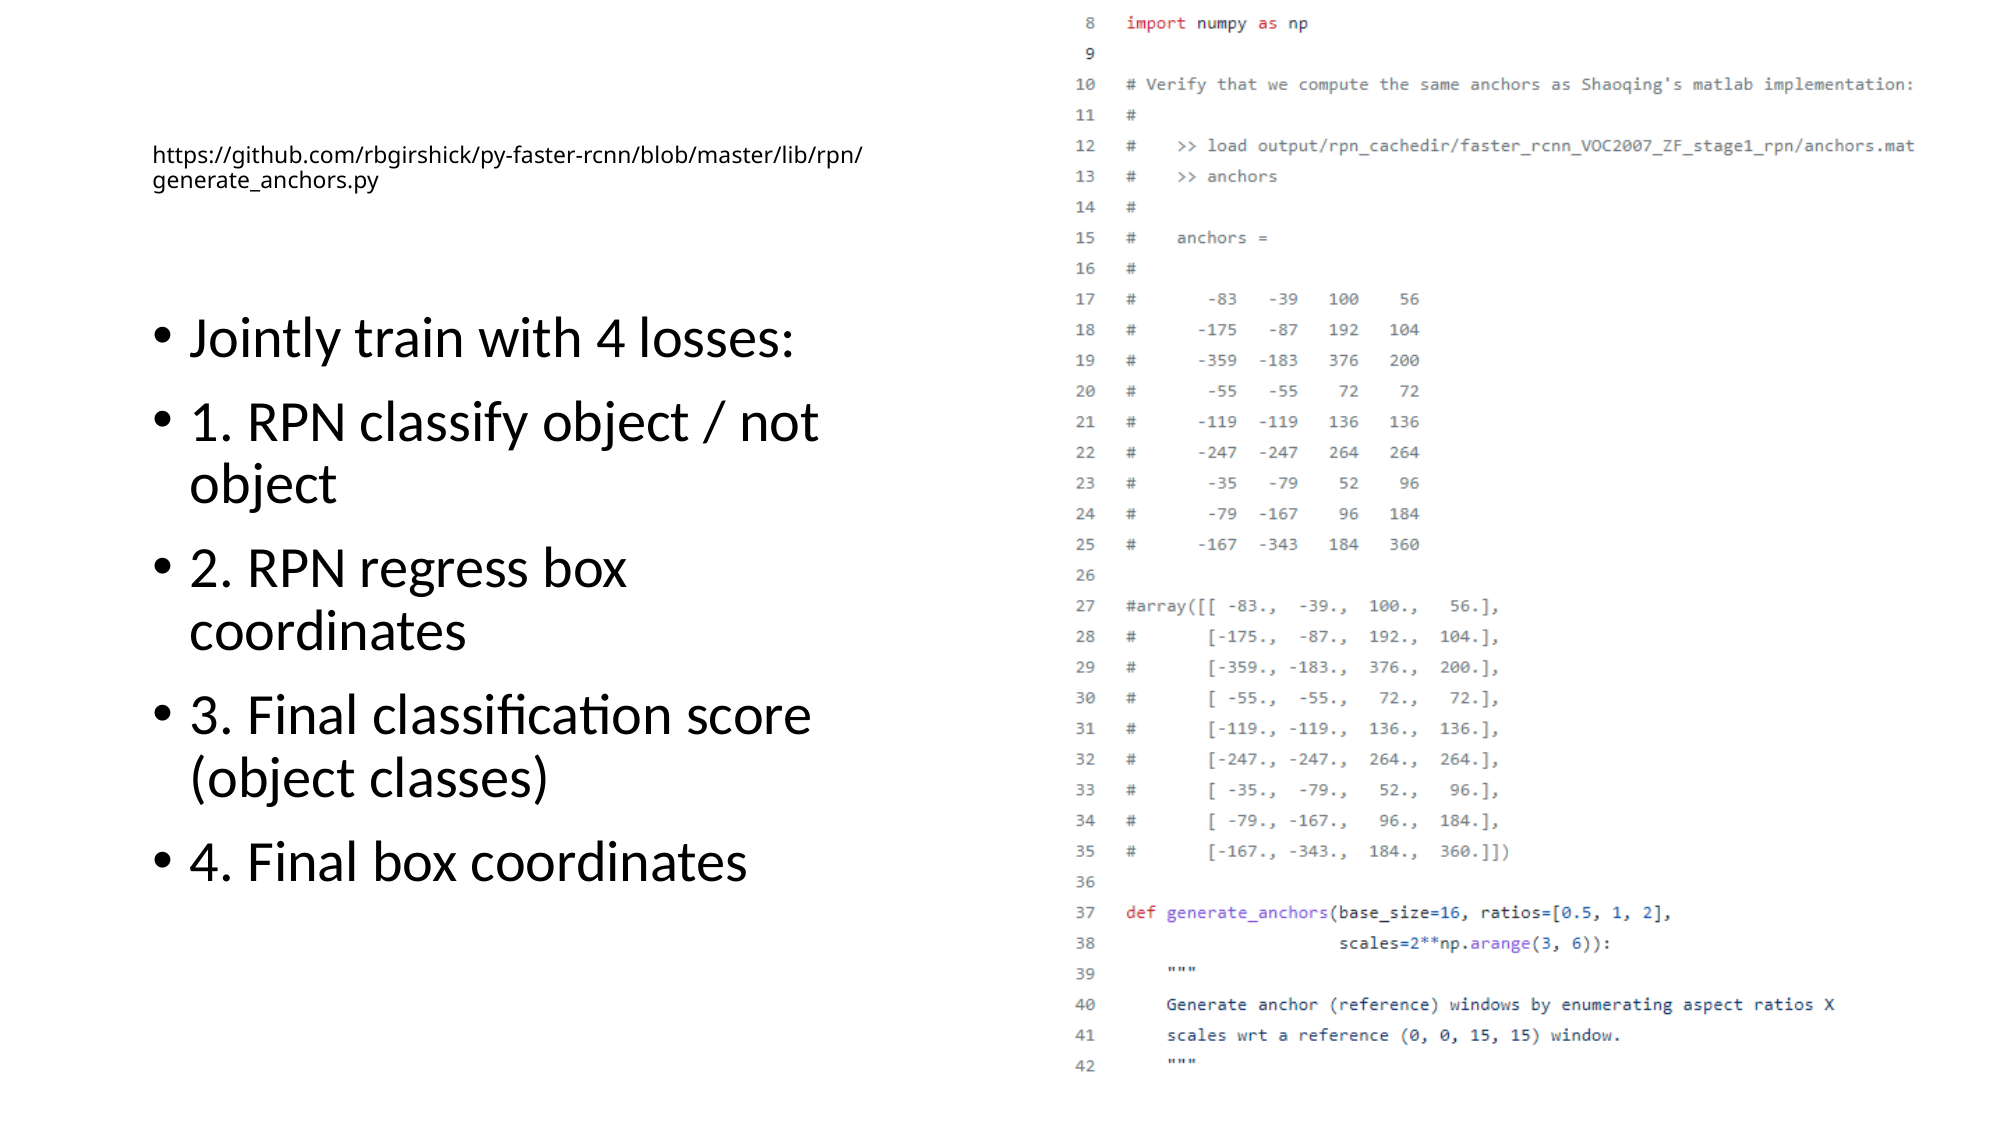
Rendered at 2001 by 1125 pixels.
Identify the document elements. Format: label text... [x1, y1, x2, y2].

title https://github.com/rbgirshick/py-faster-rcnn/blob/master/lib/rpn/generate_anchors.py [137, 59, 1031, 278]
list Jointly train with 4 losses: 1. RPN classify object / not object 2. RPN regress box coordinates 3. Final classification score (object classes) 4. Final box coordinates [137, 299, 881, 1014]
picture [1052, 12, 1943, 1080]
